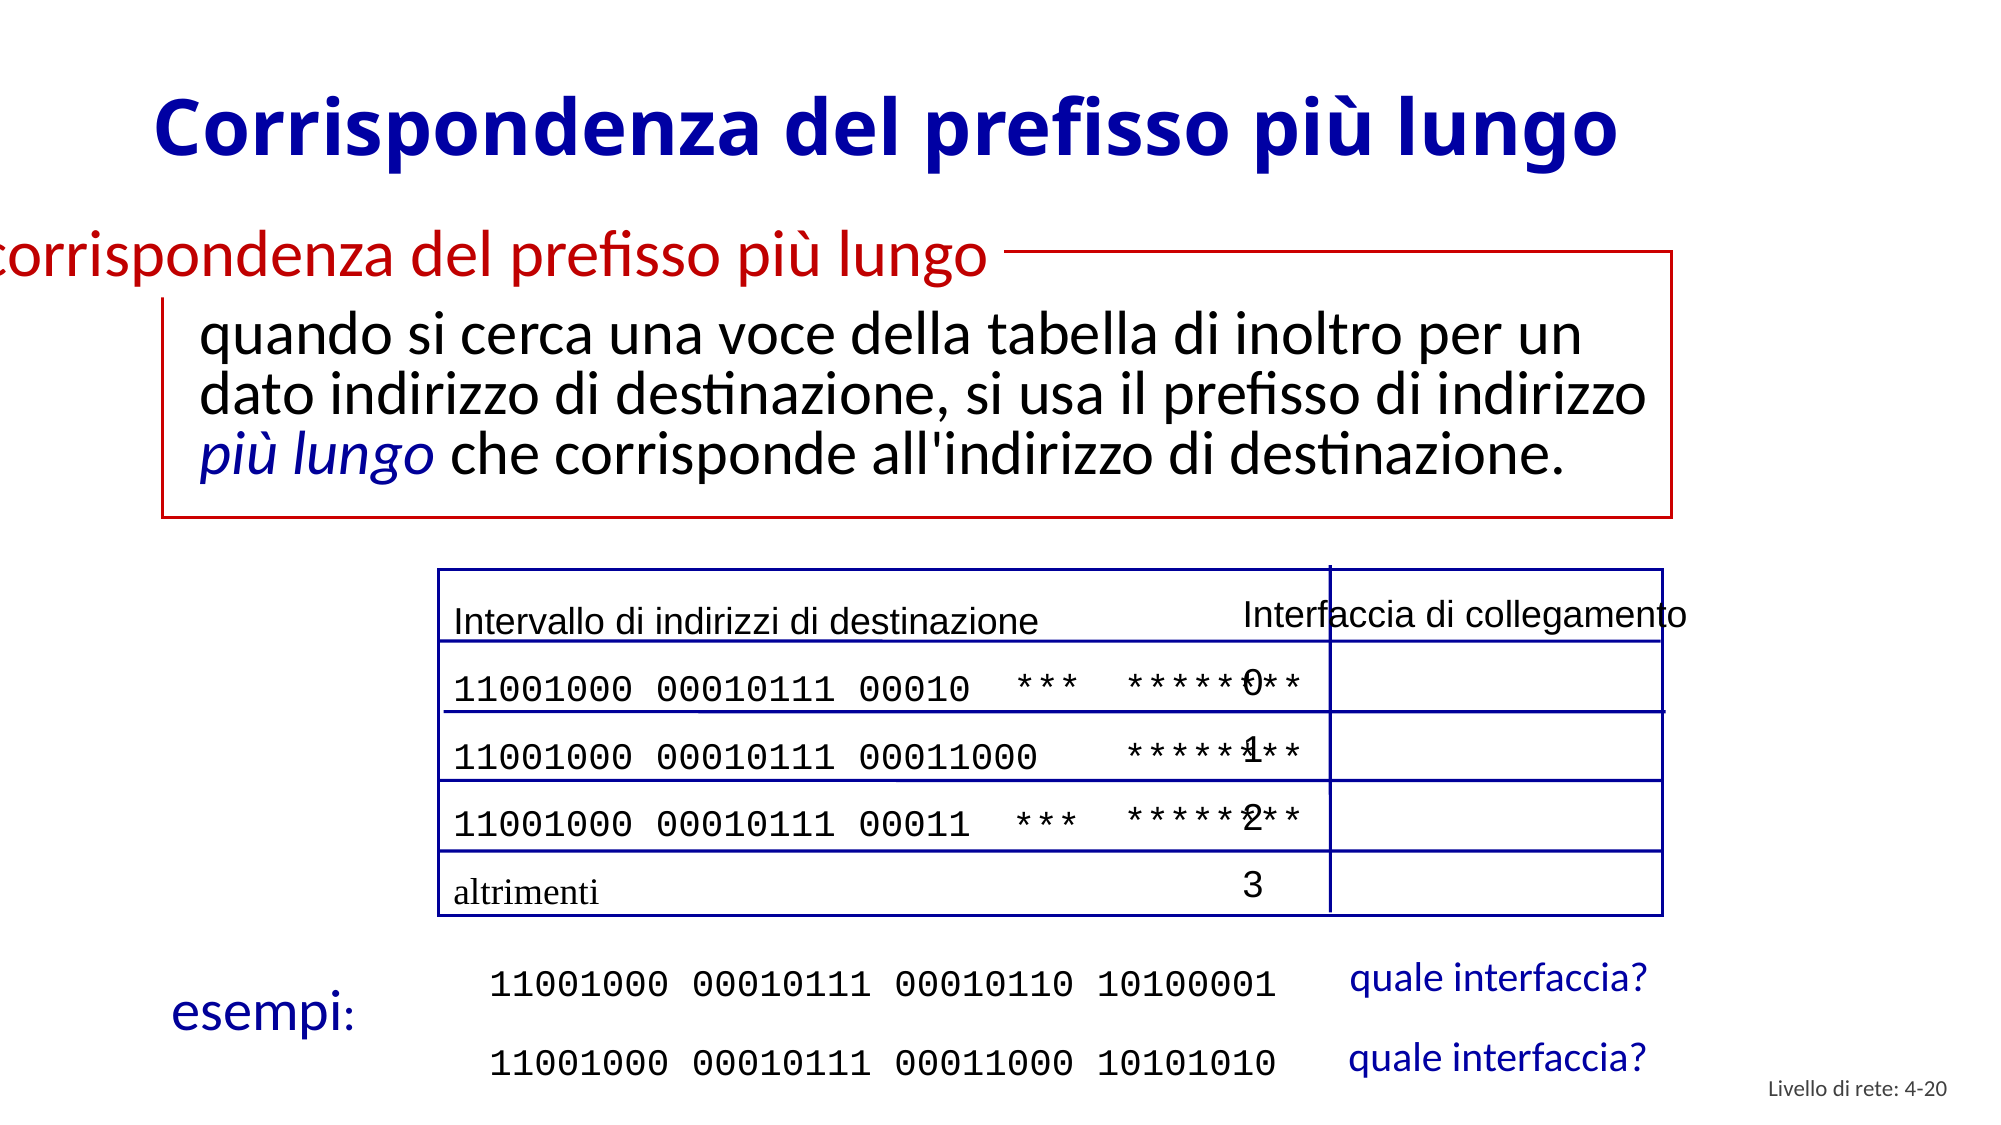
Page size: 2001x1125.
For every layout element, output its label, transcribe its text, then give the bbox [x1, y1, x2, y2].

slide_number Livello di rete: 4- 19 [1512, 1056, 1963, 1117]
text_box [162, 298, 1672, 518]
title Corrispondenza del prefisso più lungo [137, 56, 1863, 204]
text_box [1004, 251, 1672, 298]
text_box quando si cerca una voce della tabella di inoltro per un dato indirizzo di destinazione, si usa il prefisso di indirizzo più lungo che corrisponde all'indirizzo di destinazione. [185, 298, 1703, 494]
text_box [438, 560, 1666, 918]
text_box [129, 942, 1656, 1092]
text_box corrispondenza del prefisso più lungo [0, 202, 1004, 298]
